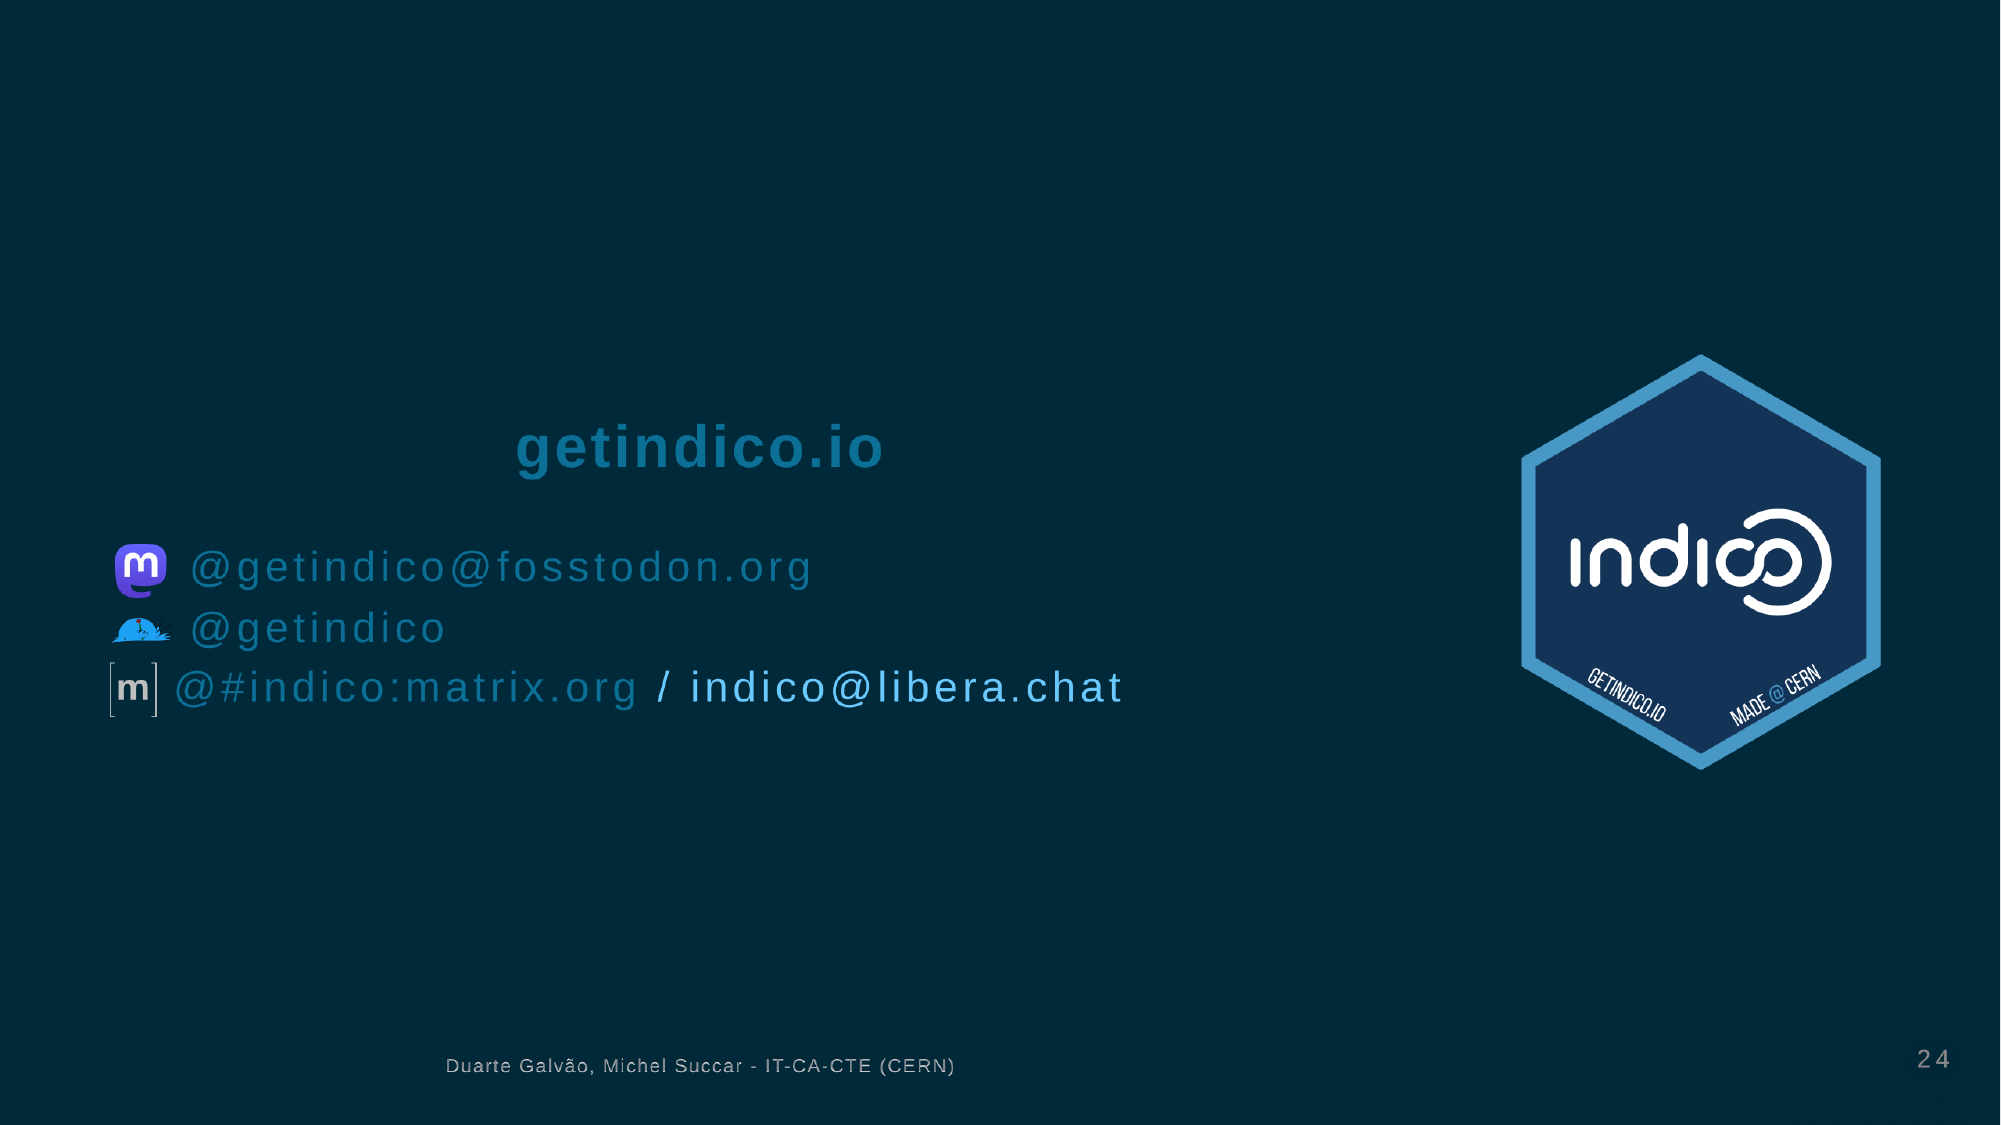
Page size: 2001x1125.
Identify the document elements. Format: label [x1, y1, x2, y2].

picture [1062, 679, 1072, 701]
picture [803, 679, 823, 701]
picture [936, 679, 955, 701]
picture [537, 1061, 544, 1072]
picture [966, 680, 970, 701]
picture [838, 702, 856, 707]
picture [860, 1058, 869, 1071]
picture [777, 679, 794, 701]
picture [1110, 675, 1120, 701]
picture [115, 545, 166, 597]
picture [119, 681, 147, 699]
picture [708, 680, 712, 701]
picture [842, 679, 854, 699]
picture [852, 680, 866, 698]
picture [522, 1065, 532, 1072]
picture [774, 1058, 782, 1071]
picture [831, 1058, 841, 1072]
picture [1522, 355, 1880, 769]
picture [474, 1061, 482, 1071]
picture [677, 1063, 686, 1072]
picture [713, 1066, 720, 1072]
picture [984, 679, 1004, 701]
picture [639, 1059, 646, 1071]
picture [889, 1061, 899, 1072]
picture [860, 673, 869, 691]
picture [627, 1064, 634, 1072]
picture [502, 1061, 509, 1072]
picture [1083, 679, 1103, 701]
picture [748, 671, 753, 701]
picture [725, 1061, 732, 1071]
picture [113, 619, 167, 642]
picture [659, 671, 668, 701]
picture [909, 671, 927, 701]
picture [448, 1063, 458, 1071]
picture [1937, 1050, 1948, 1067]
picture [691, 1063, 698, 1072]
picture [462, 1063, 470, 1072]
picture [809, 1064, 818, 1069]
picture [1028, 679, 1045, 701]
picture [715, 679, 725, 701]
picture [651, 1061, 658, 1069]
picture [1919, 1050, 1929, 1057]
picture [735, 679, 748, 701]
picture [702, 1065, 708, 1072]
picture [1056, 671, 1061, 701]
picture [566, 1058, 574, 1072]
